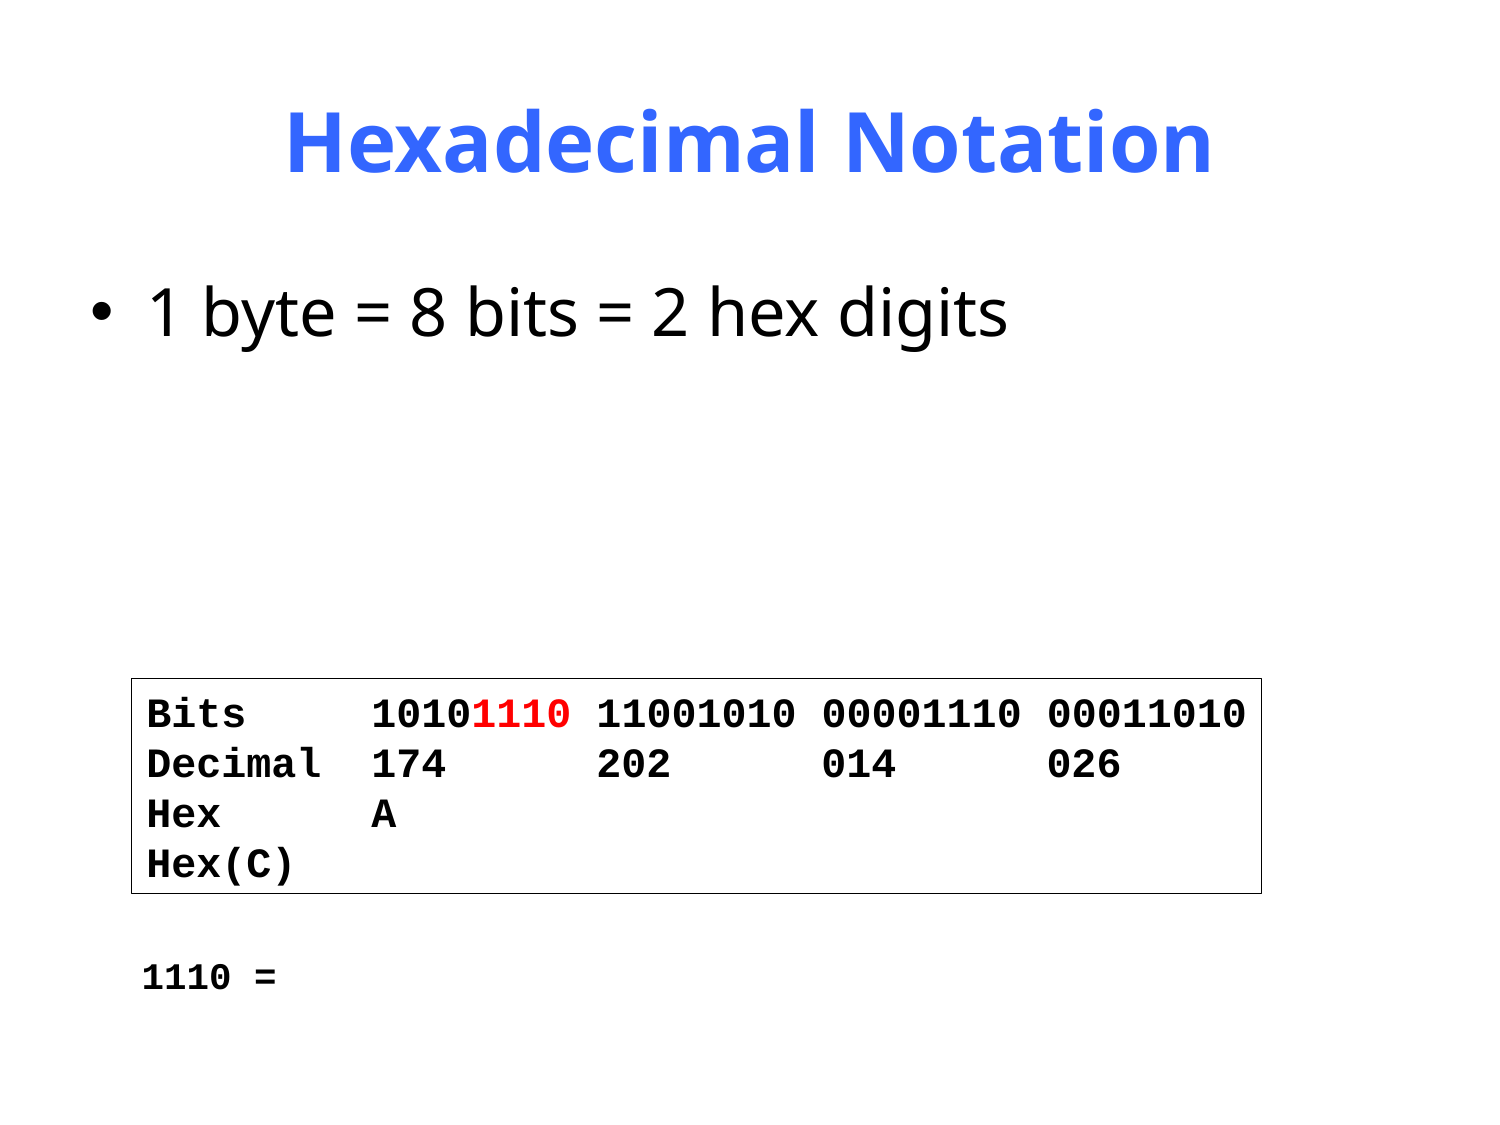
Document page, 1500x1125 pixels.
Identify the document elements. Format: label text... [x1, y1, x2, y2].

list [75, 579, 1425, 1005]
text_box 1110 = [126, 944, 292, 1004]
text_box Bits 10101110 11001010 00001110 00011010 Decimal 174 202 014 026 Hex A Hex(C) [131, 678, 1262, 893]
title Hexadecimal Notation [75, 45, 1425, 233]
text_box 1 byte = 8 bits = 2 hex digits [74, 262, 1425, 579]
